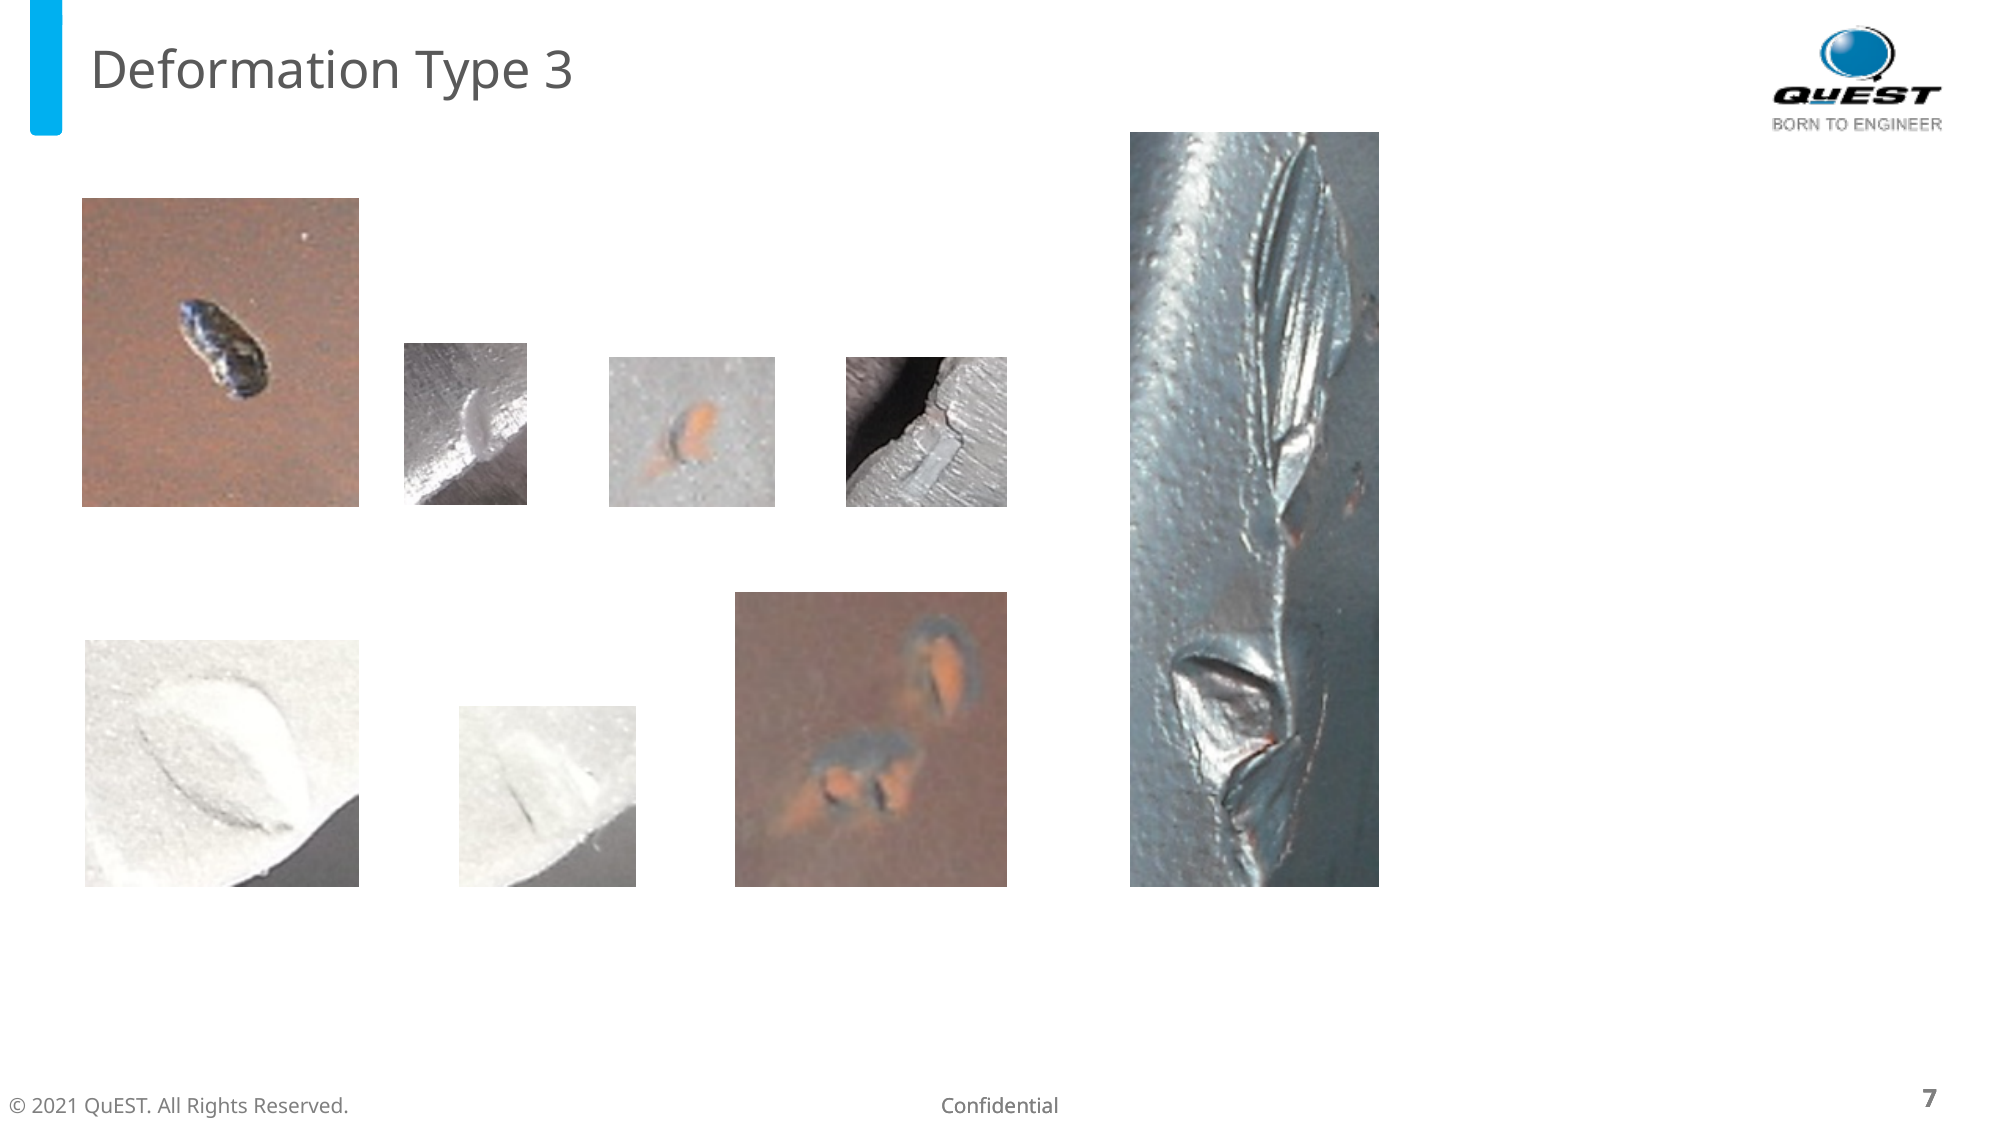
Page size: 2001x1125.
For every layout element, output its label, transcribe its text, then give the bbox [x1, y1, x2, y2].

picture [404, 343, 527, 505]
picture [735, 592, 1007, 887]
picture [458, 706, 636, 887]
picture [84, 640, 359, 887]
picture [1757, 10, 1959, 147]
title Deformation Type 3 [75, 10, 1847, 125]
picture [1129, 132, 1379, 887]
picture [81, 198, 359, 507]
picture [846, 357, 1007, 507]
picture [608, 357, 776, 507]
